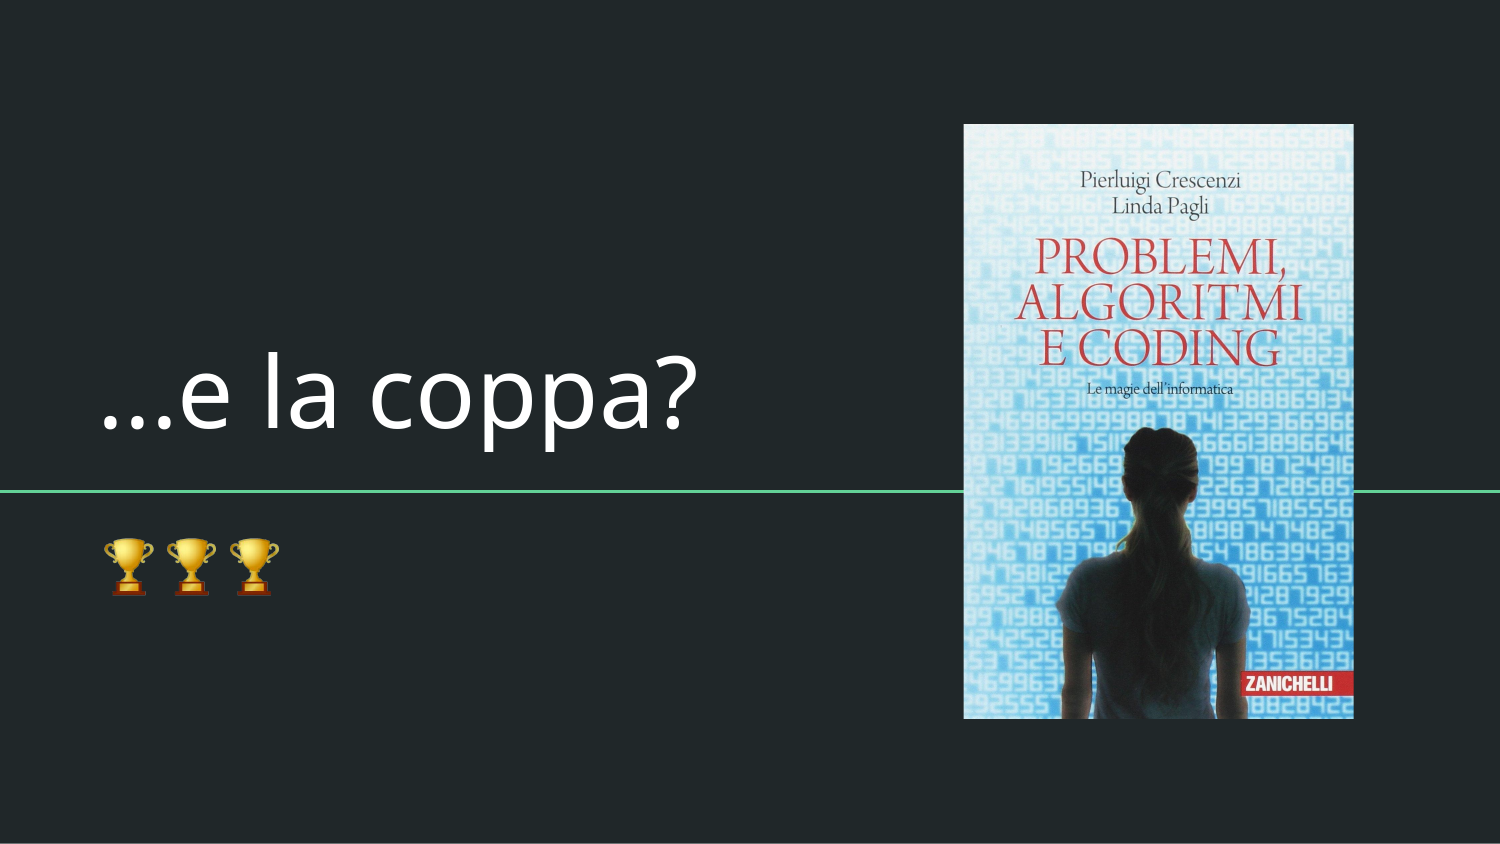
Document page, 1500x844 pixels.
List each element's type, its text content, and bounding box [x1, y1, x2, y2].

text_box [963, 124, 1354, 719]
text_box [97, 537, 285, 597]
text_box ...e la coppa? [95, 326, 945, 451]
text_box [95, 532, 287, 597]
